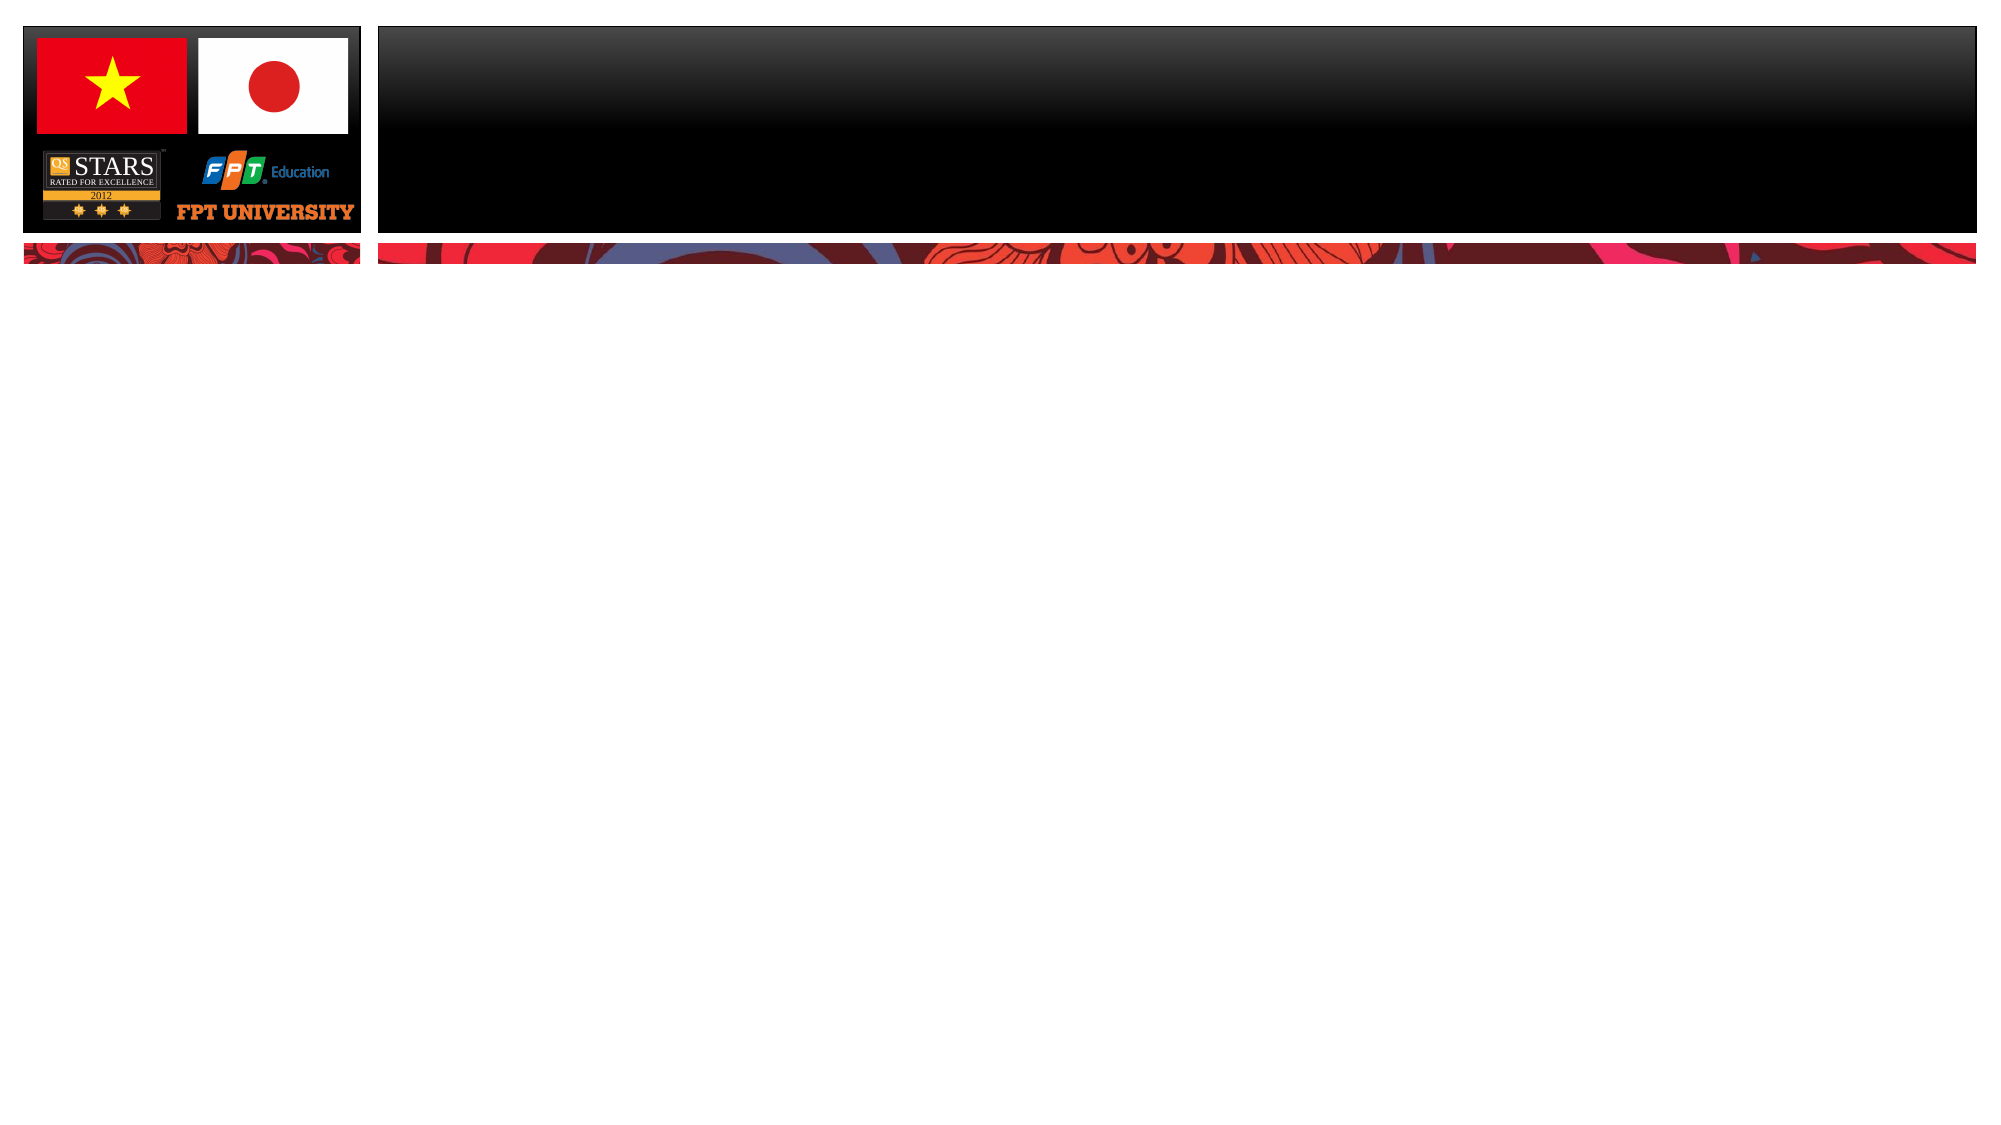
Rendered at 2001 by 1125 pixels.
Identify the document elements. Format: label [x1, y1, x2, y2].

picture [198, 38, 349, 134]
picture [37, 38, 187, 134]
picture [36, 136, 361, 233]
picture [378, 243, 1977, 264]
text_box [23, 26, 361, 233]
picture [23, 243, 361, 264]
text_box [378, 26, 1977, 233]
